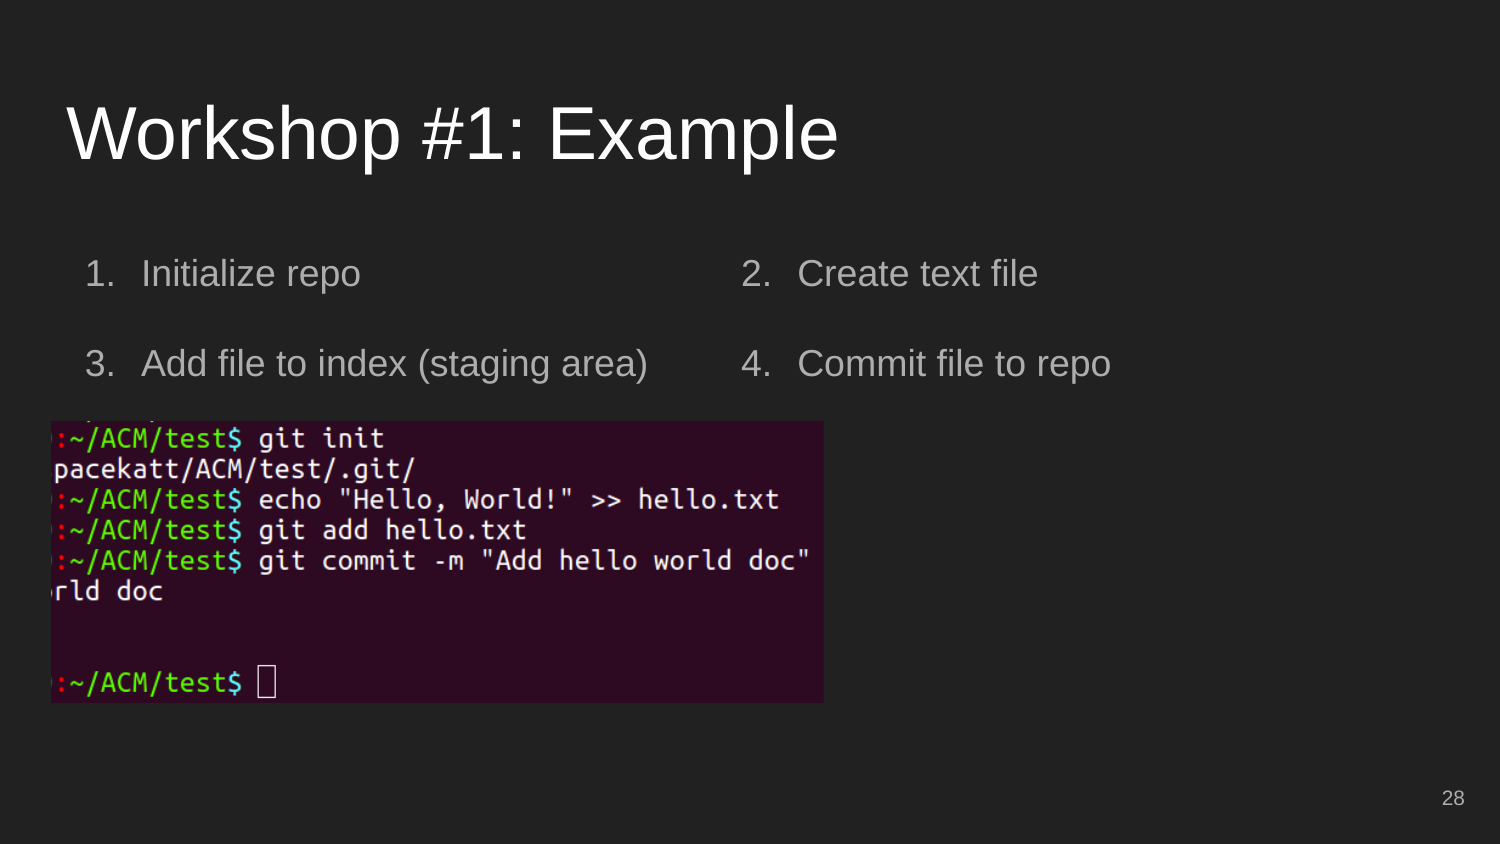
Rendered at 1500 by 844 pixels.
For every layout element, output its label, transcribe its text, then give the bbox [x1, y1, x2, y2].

picture [50, 421, 824, 703]
title Workshop #1: Example [51, 70, 1449, 164]
list Initialize repo Add file to index (staging area) [51, 189, 707, 420]
list Create text file Commit file to repo [707, 189, 1364, 426]
slide_number ‹#› [1389, 764, 1480, 830]
